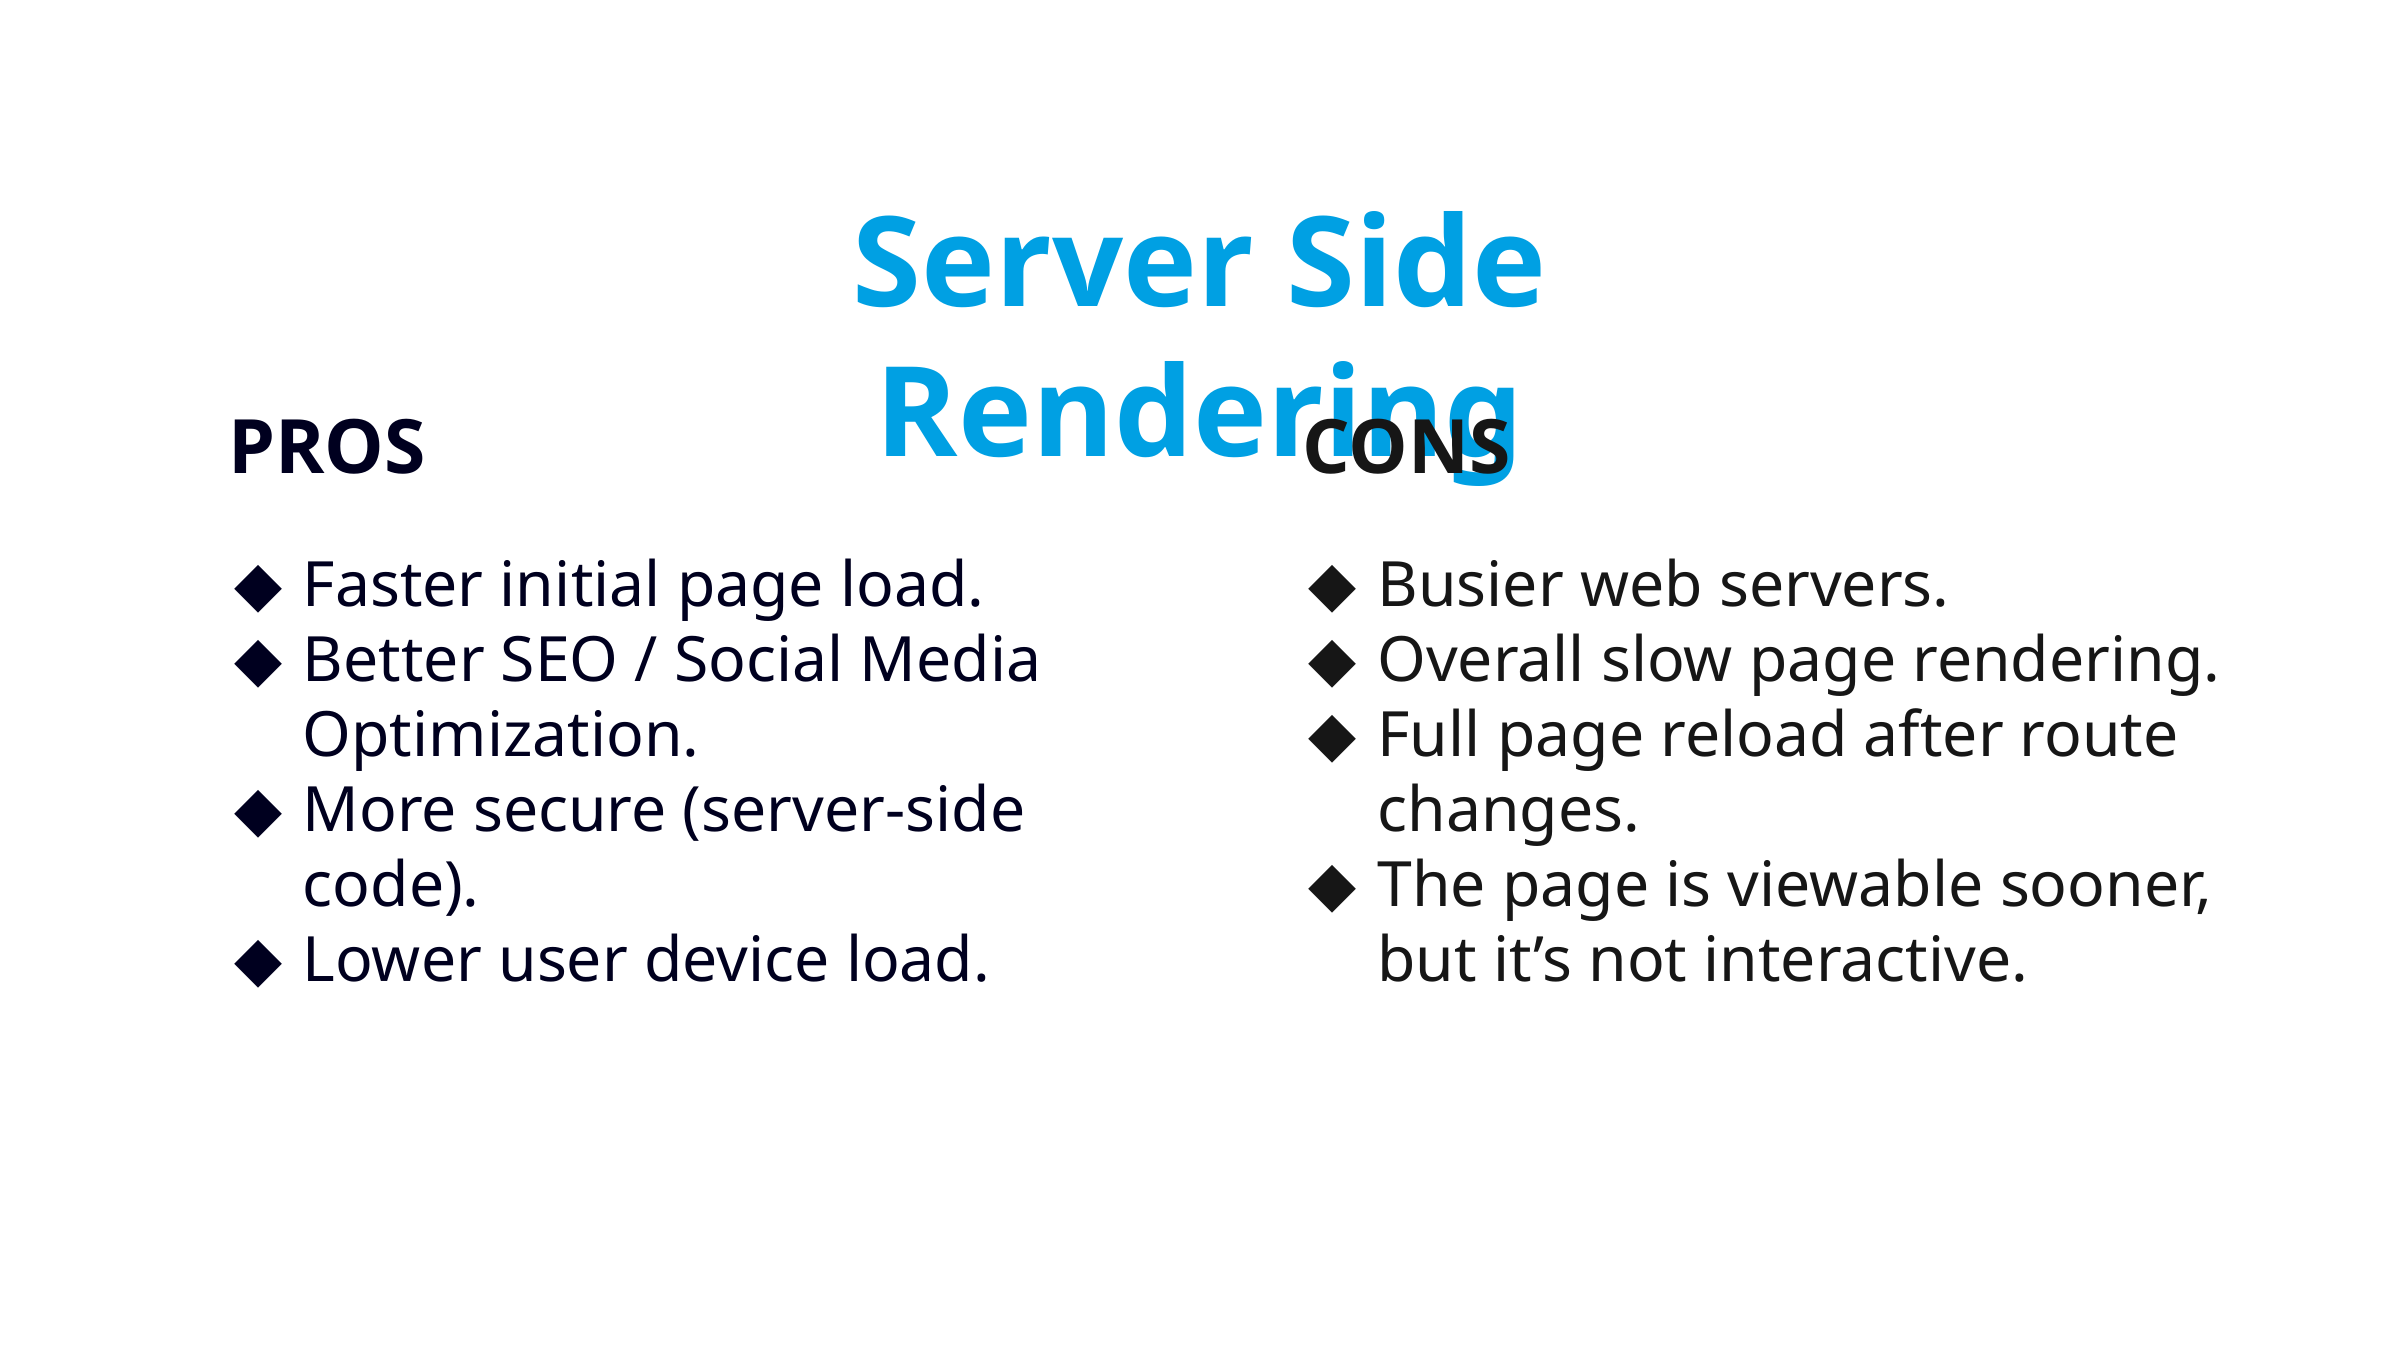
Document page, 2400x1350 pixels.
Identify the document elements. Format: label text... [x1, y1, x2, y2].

text_box CONS [1287, 383, 1567, 468]
text_box Faster initial page load. Better SEO / Social Media Optimization. More secure (server-side code). Lower user device load. [213, 529, 1188, 942]
text_box PROS [213, 383, 464, 468]
text_box Server Side Rendering [577, 166, 1823, 303]
text_box Busier web servers. Overall slow page rendering. Full page reload after route changes. The page is viewable sooner, but it’s not interactive. [1287, 529, 2262, 942]
